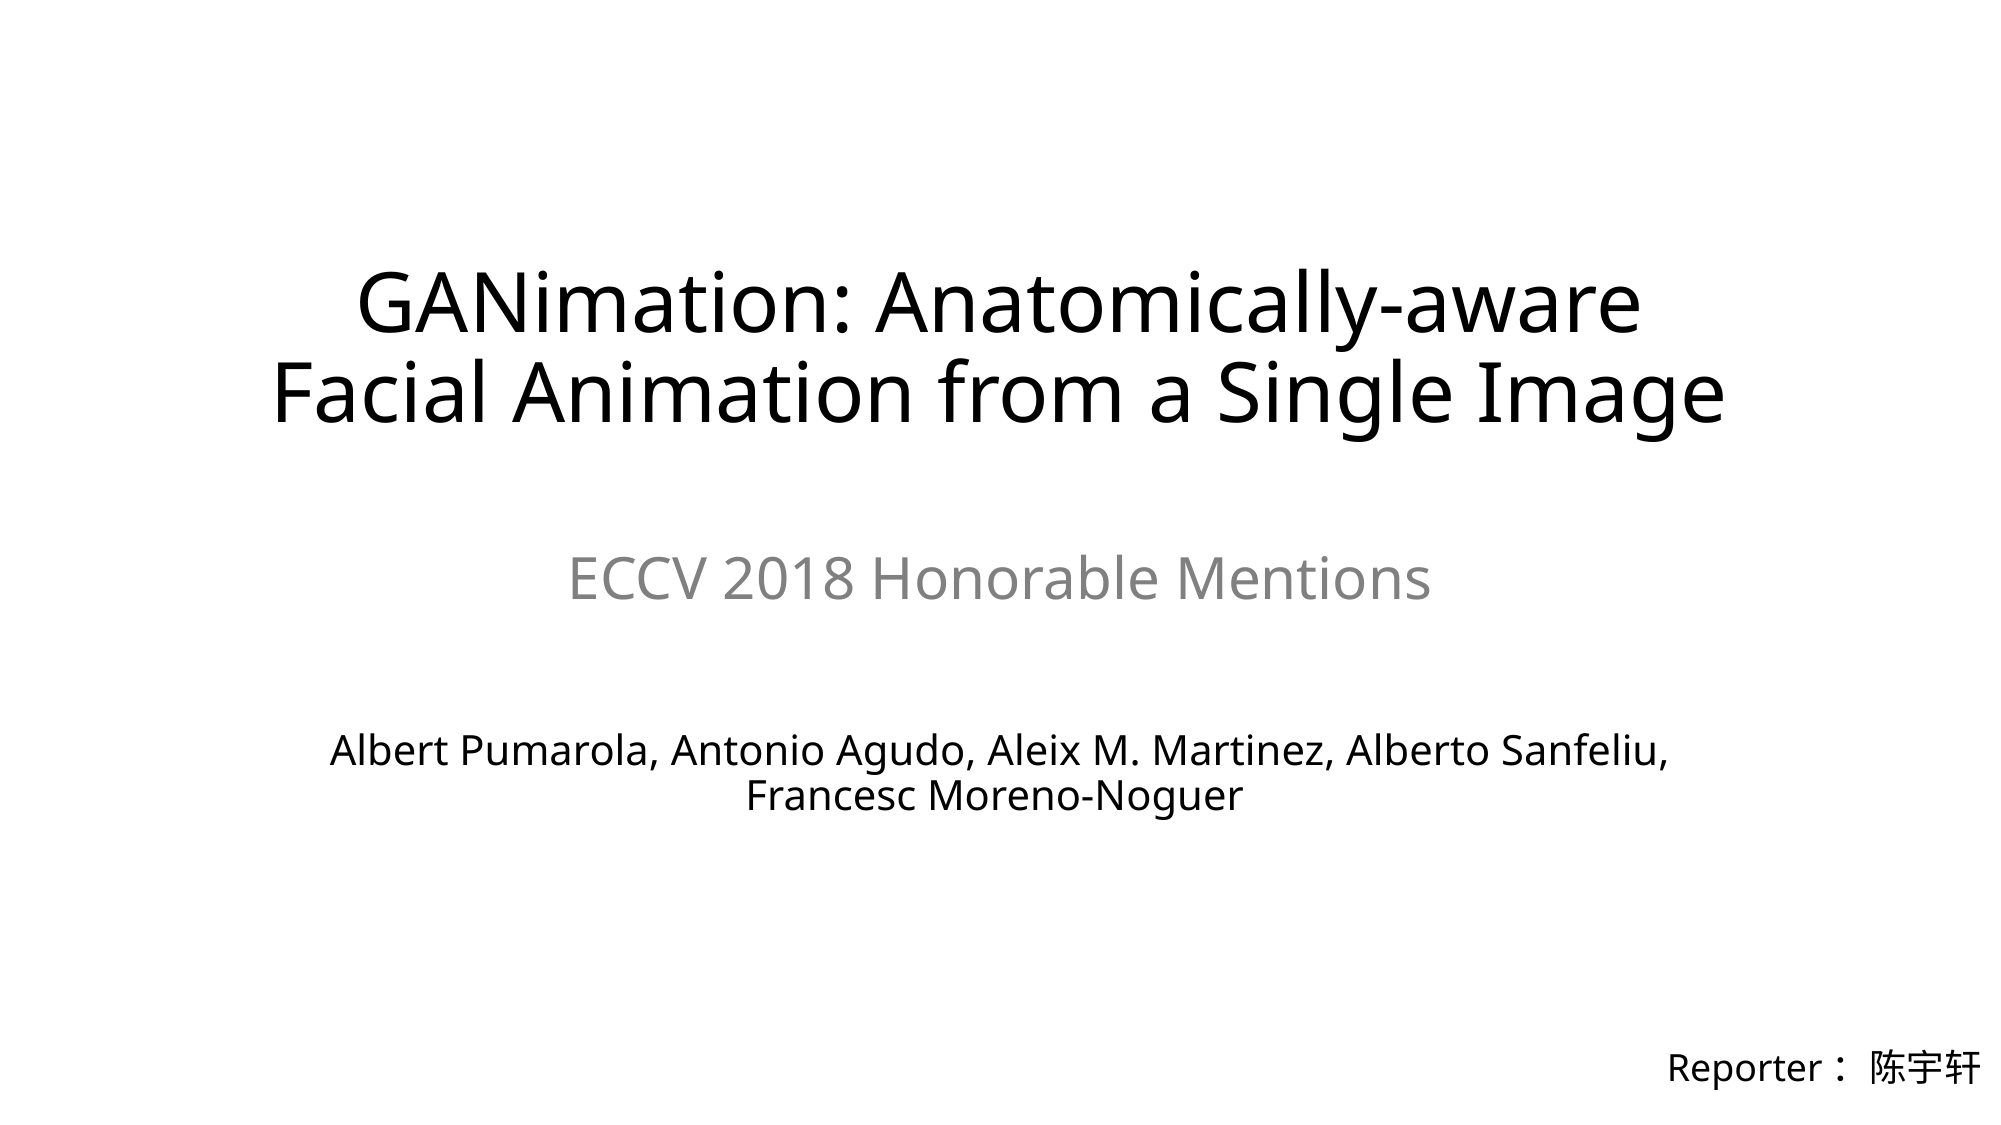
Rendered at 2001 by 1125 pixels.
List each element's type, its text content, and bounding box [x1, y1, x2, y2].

title GANimation: Anatomically-aware Facial Animation from a Single Image [249, 160, 1750, 448]
subtitle ECCV 2018 Honorable Mentions [249, 541, 1750, 629]
text_box Reporter：陈宇轩 [1652, 1037, 2000, 1097]
text_box Albert Pumarola, Antonio Agudo, Aleix M. Martinez, Alberto Sanfeliu, Francesc Moreno-Noguer [249, 722, 1750, 809]
